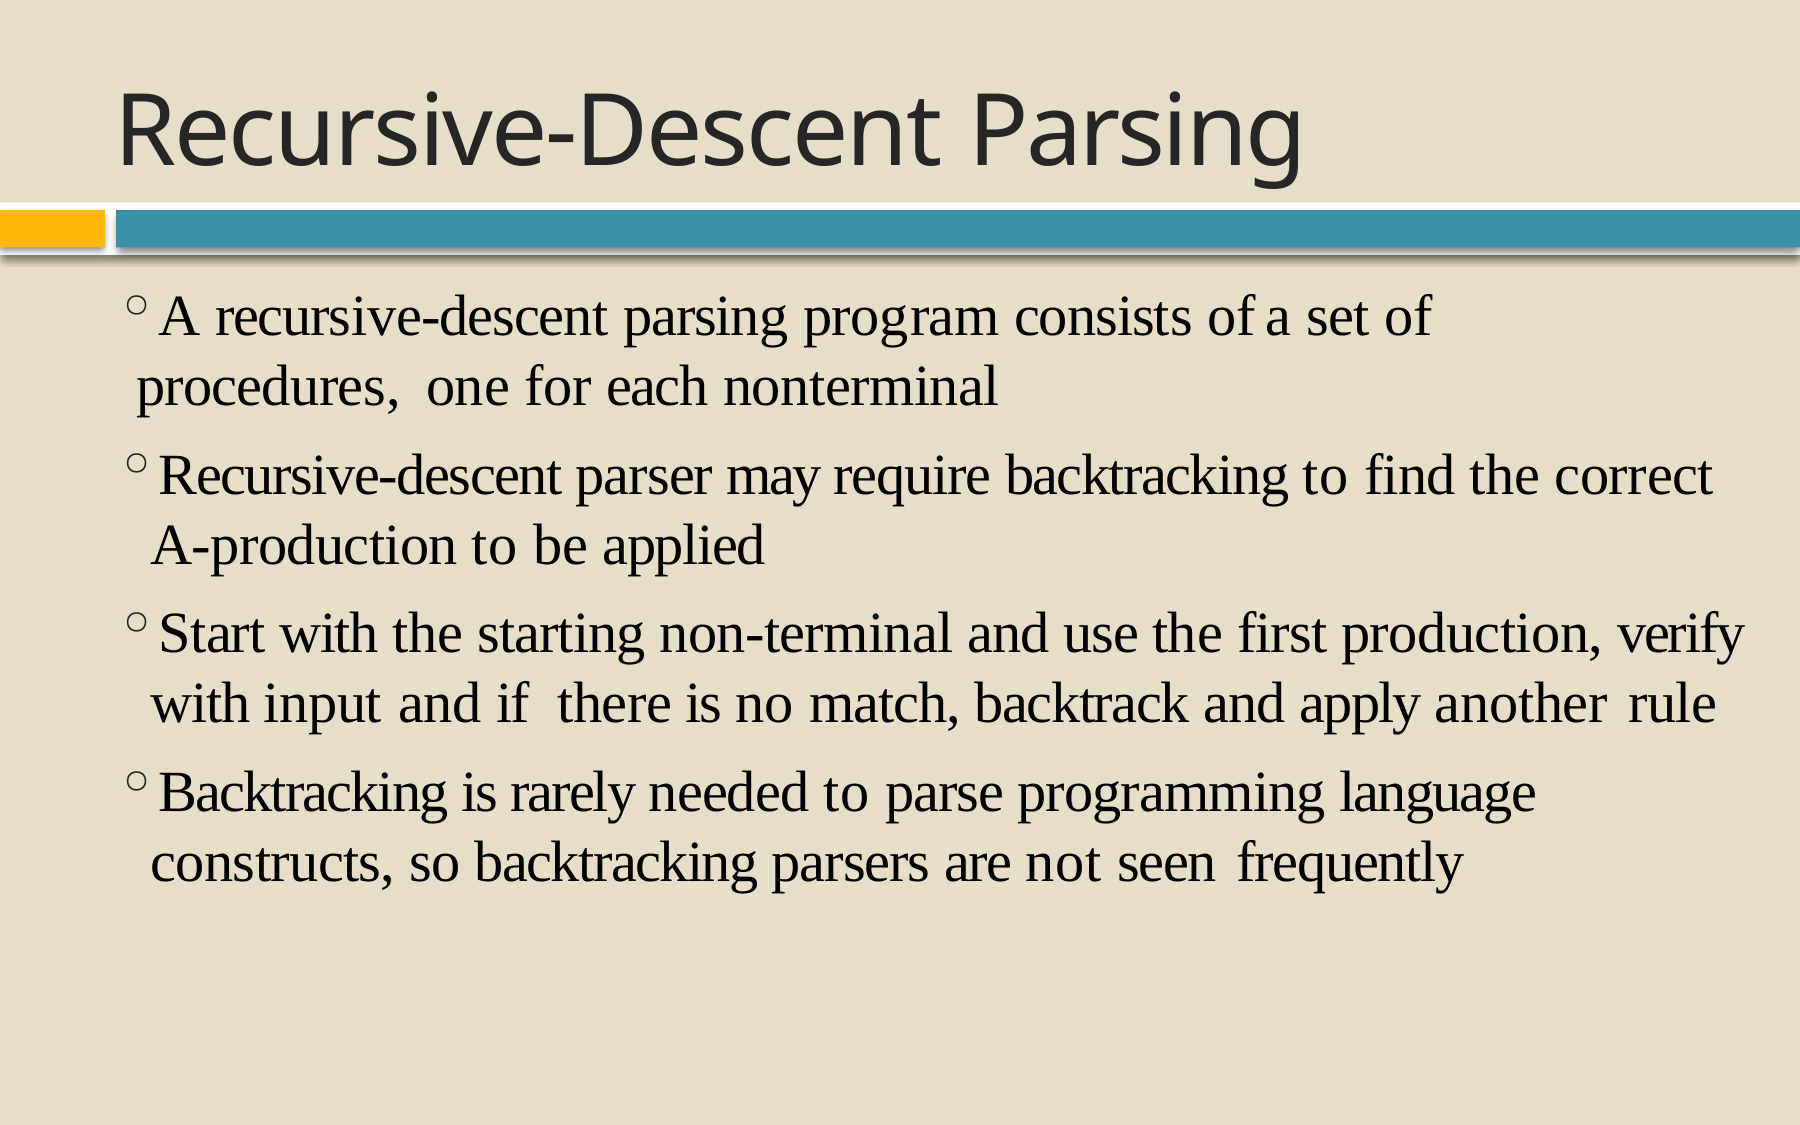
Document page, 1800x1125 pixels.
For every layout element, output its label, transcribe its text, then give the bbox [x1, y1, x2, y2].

title Recursive-Descent Parsing [112, 29, 1325, 220]
text_box A recursive-descent parsing program consists of a set of procedures, one for each nonterminal Recursive-descent parser may require backtracking to find the correct A-production to be applied Start with the starting non-terminal and use the first production, verify with input and if there is no match, backtrack and apply another rule Backtracking is rarely needed to parse programming language constructs, so backtracking parsers are not seen frequently [112, 275, 1750, 894]
